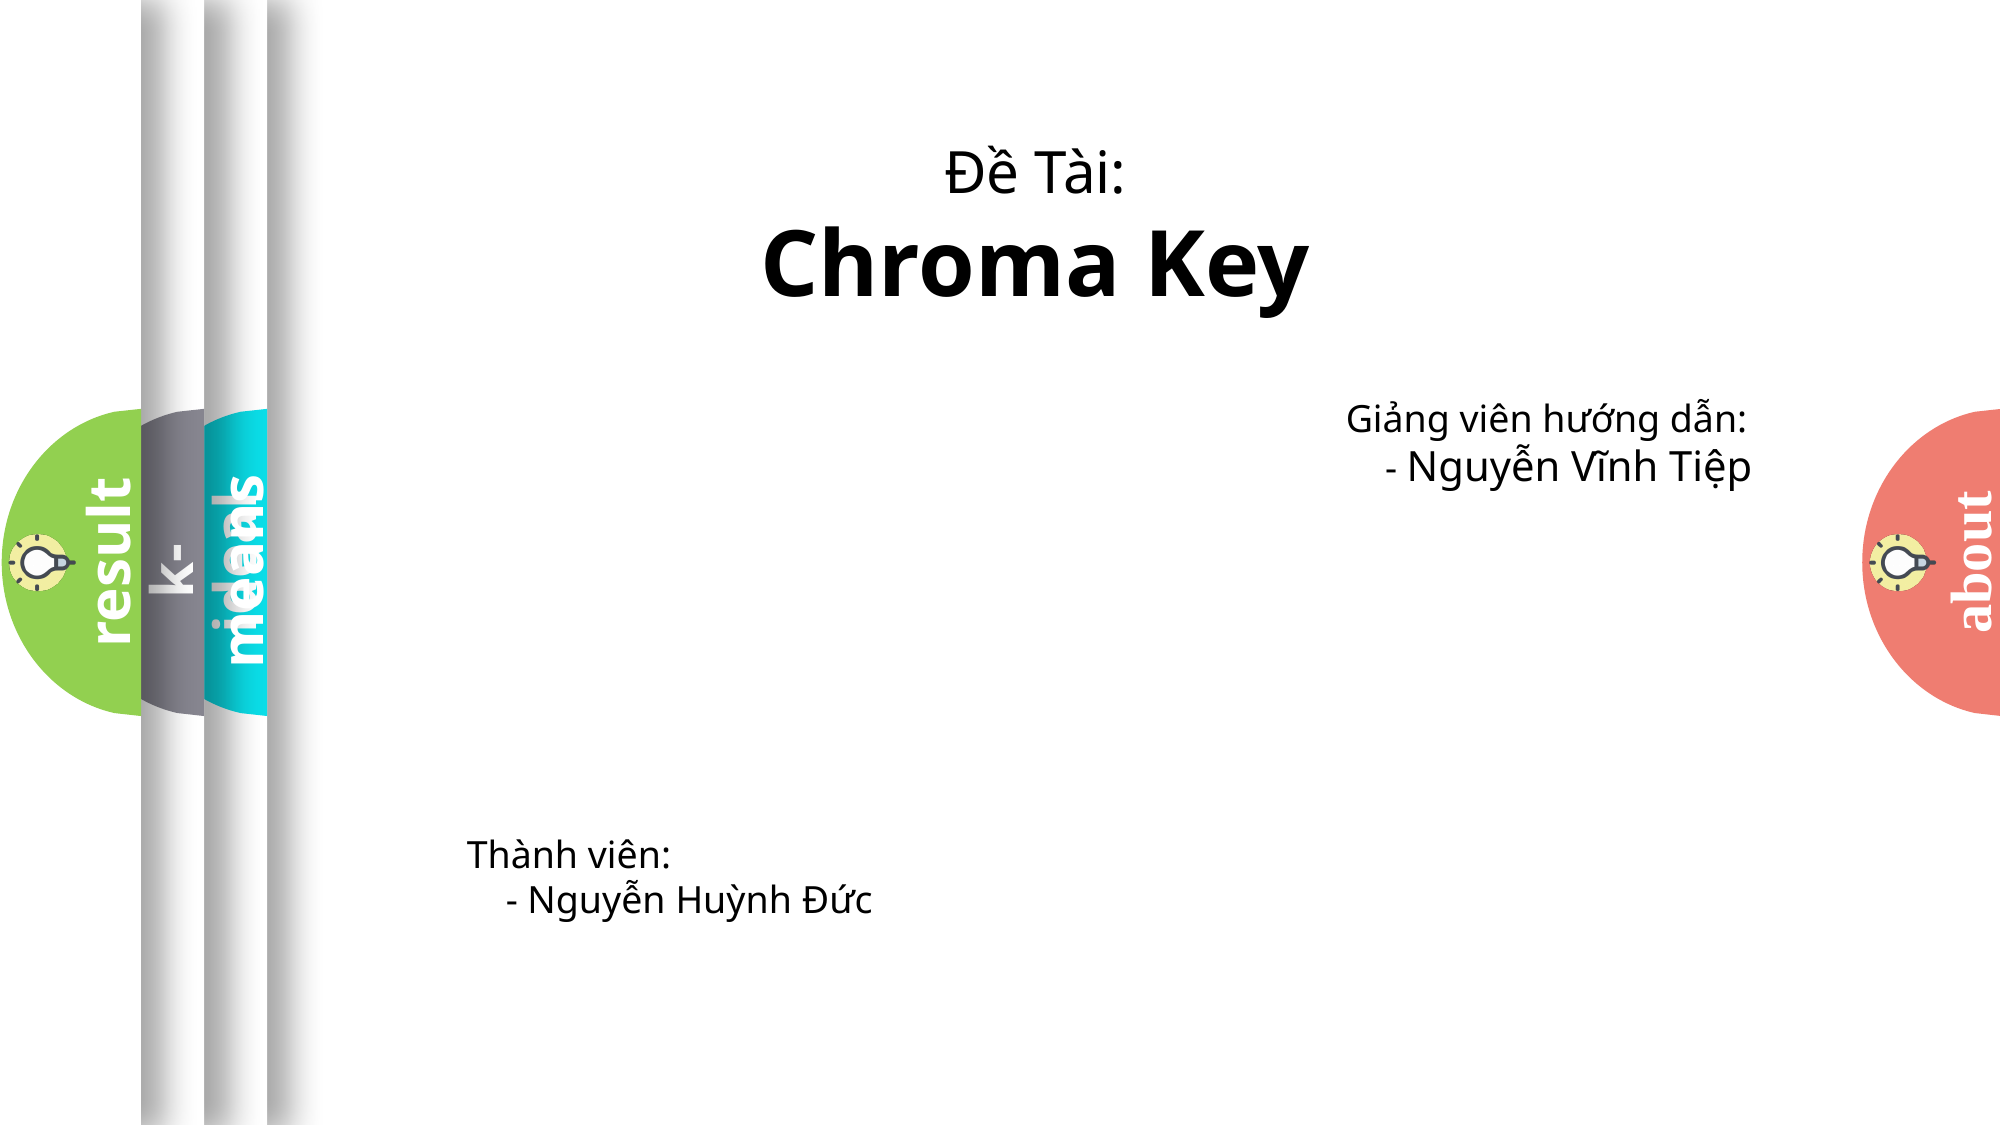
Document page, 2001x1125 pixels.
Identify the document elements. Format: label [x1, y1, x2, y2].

text_box [0, 0, 151, 1125]
text_box [214, 0, 277, 1125]
text_box [277, 0, 2000, 1125]
text_box [151, 0, 214, 1125]
